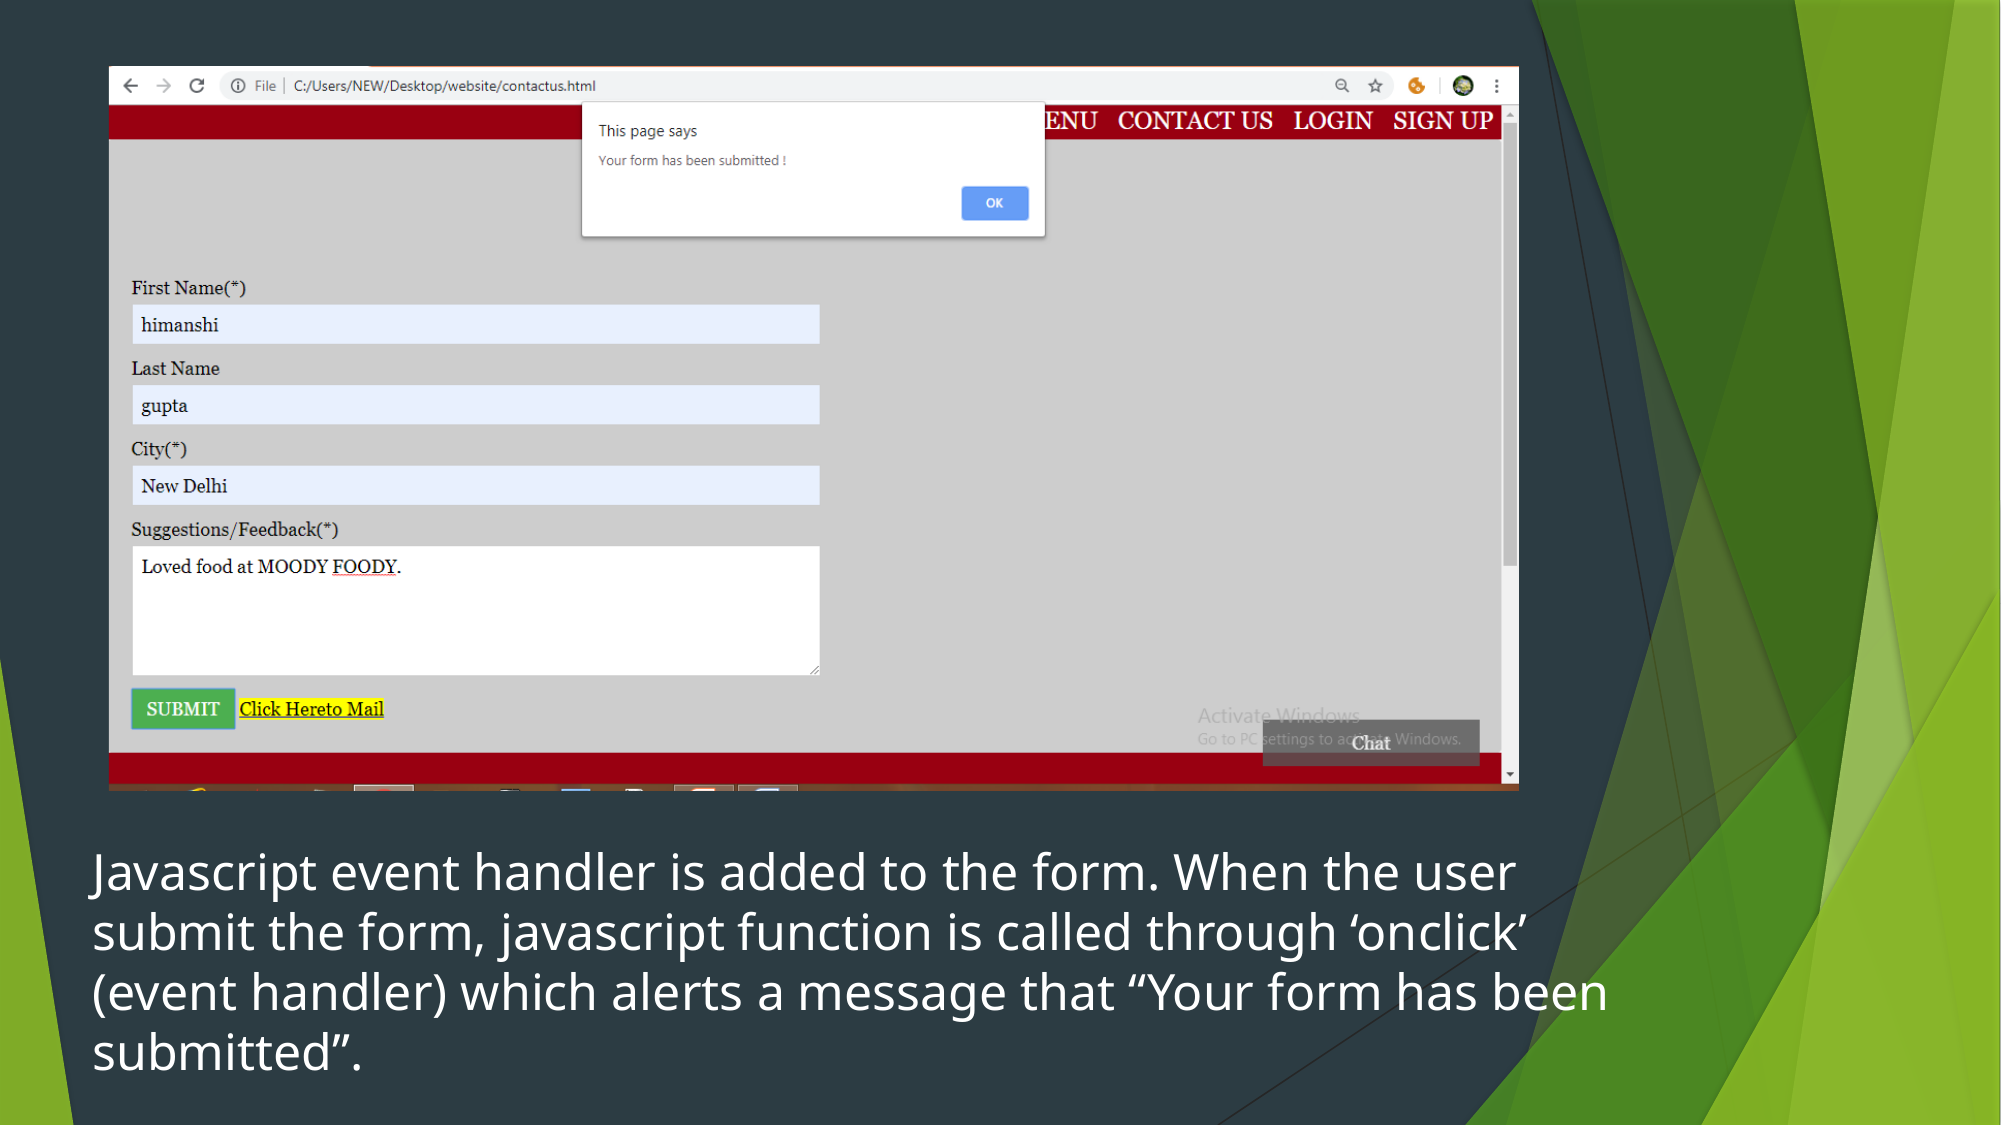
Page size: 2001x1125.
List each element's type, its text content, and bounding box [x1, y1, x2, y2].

list Javascript event handler is added to the form. When the user submit the form, javascript function is called through ‘onclick’ (event handler) which alerts a message that “Your form has been submitted”. [77, 832, 1630, 1078]
picture [108, 66, 1520, 791]
